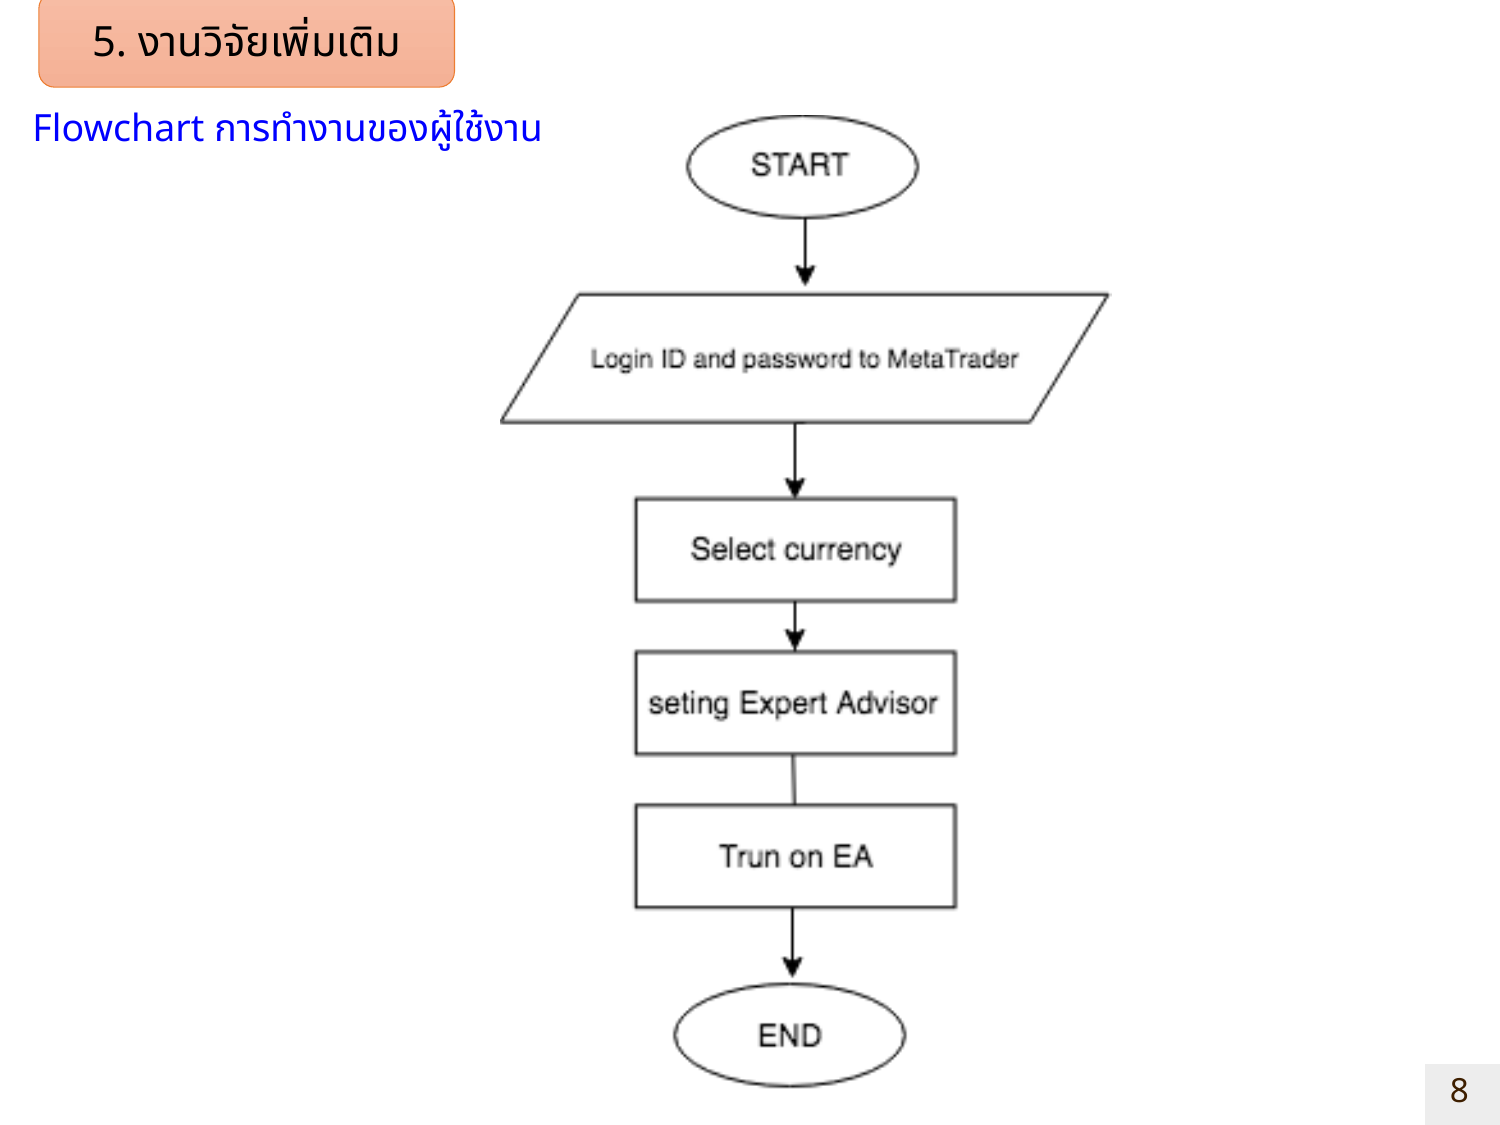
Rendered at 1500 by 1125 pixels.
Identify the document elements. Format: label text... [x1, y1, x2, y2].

slide_number 8 [1146, 1058, 1484, 1119]
picture [499, 115, 1112, 1091]
text_box Flowchart การทำงานของผู้ใช้งาน [17, 97, 559, 157]
text_box [1424, 1063, 1500, 1125]
text_box 5. งานวิจัยเพิ่มเติม [38, 0, 456, 88]
